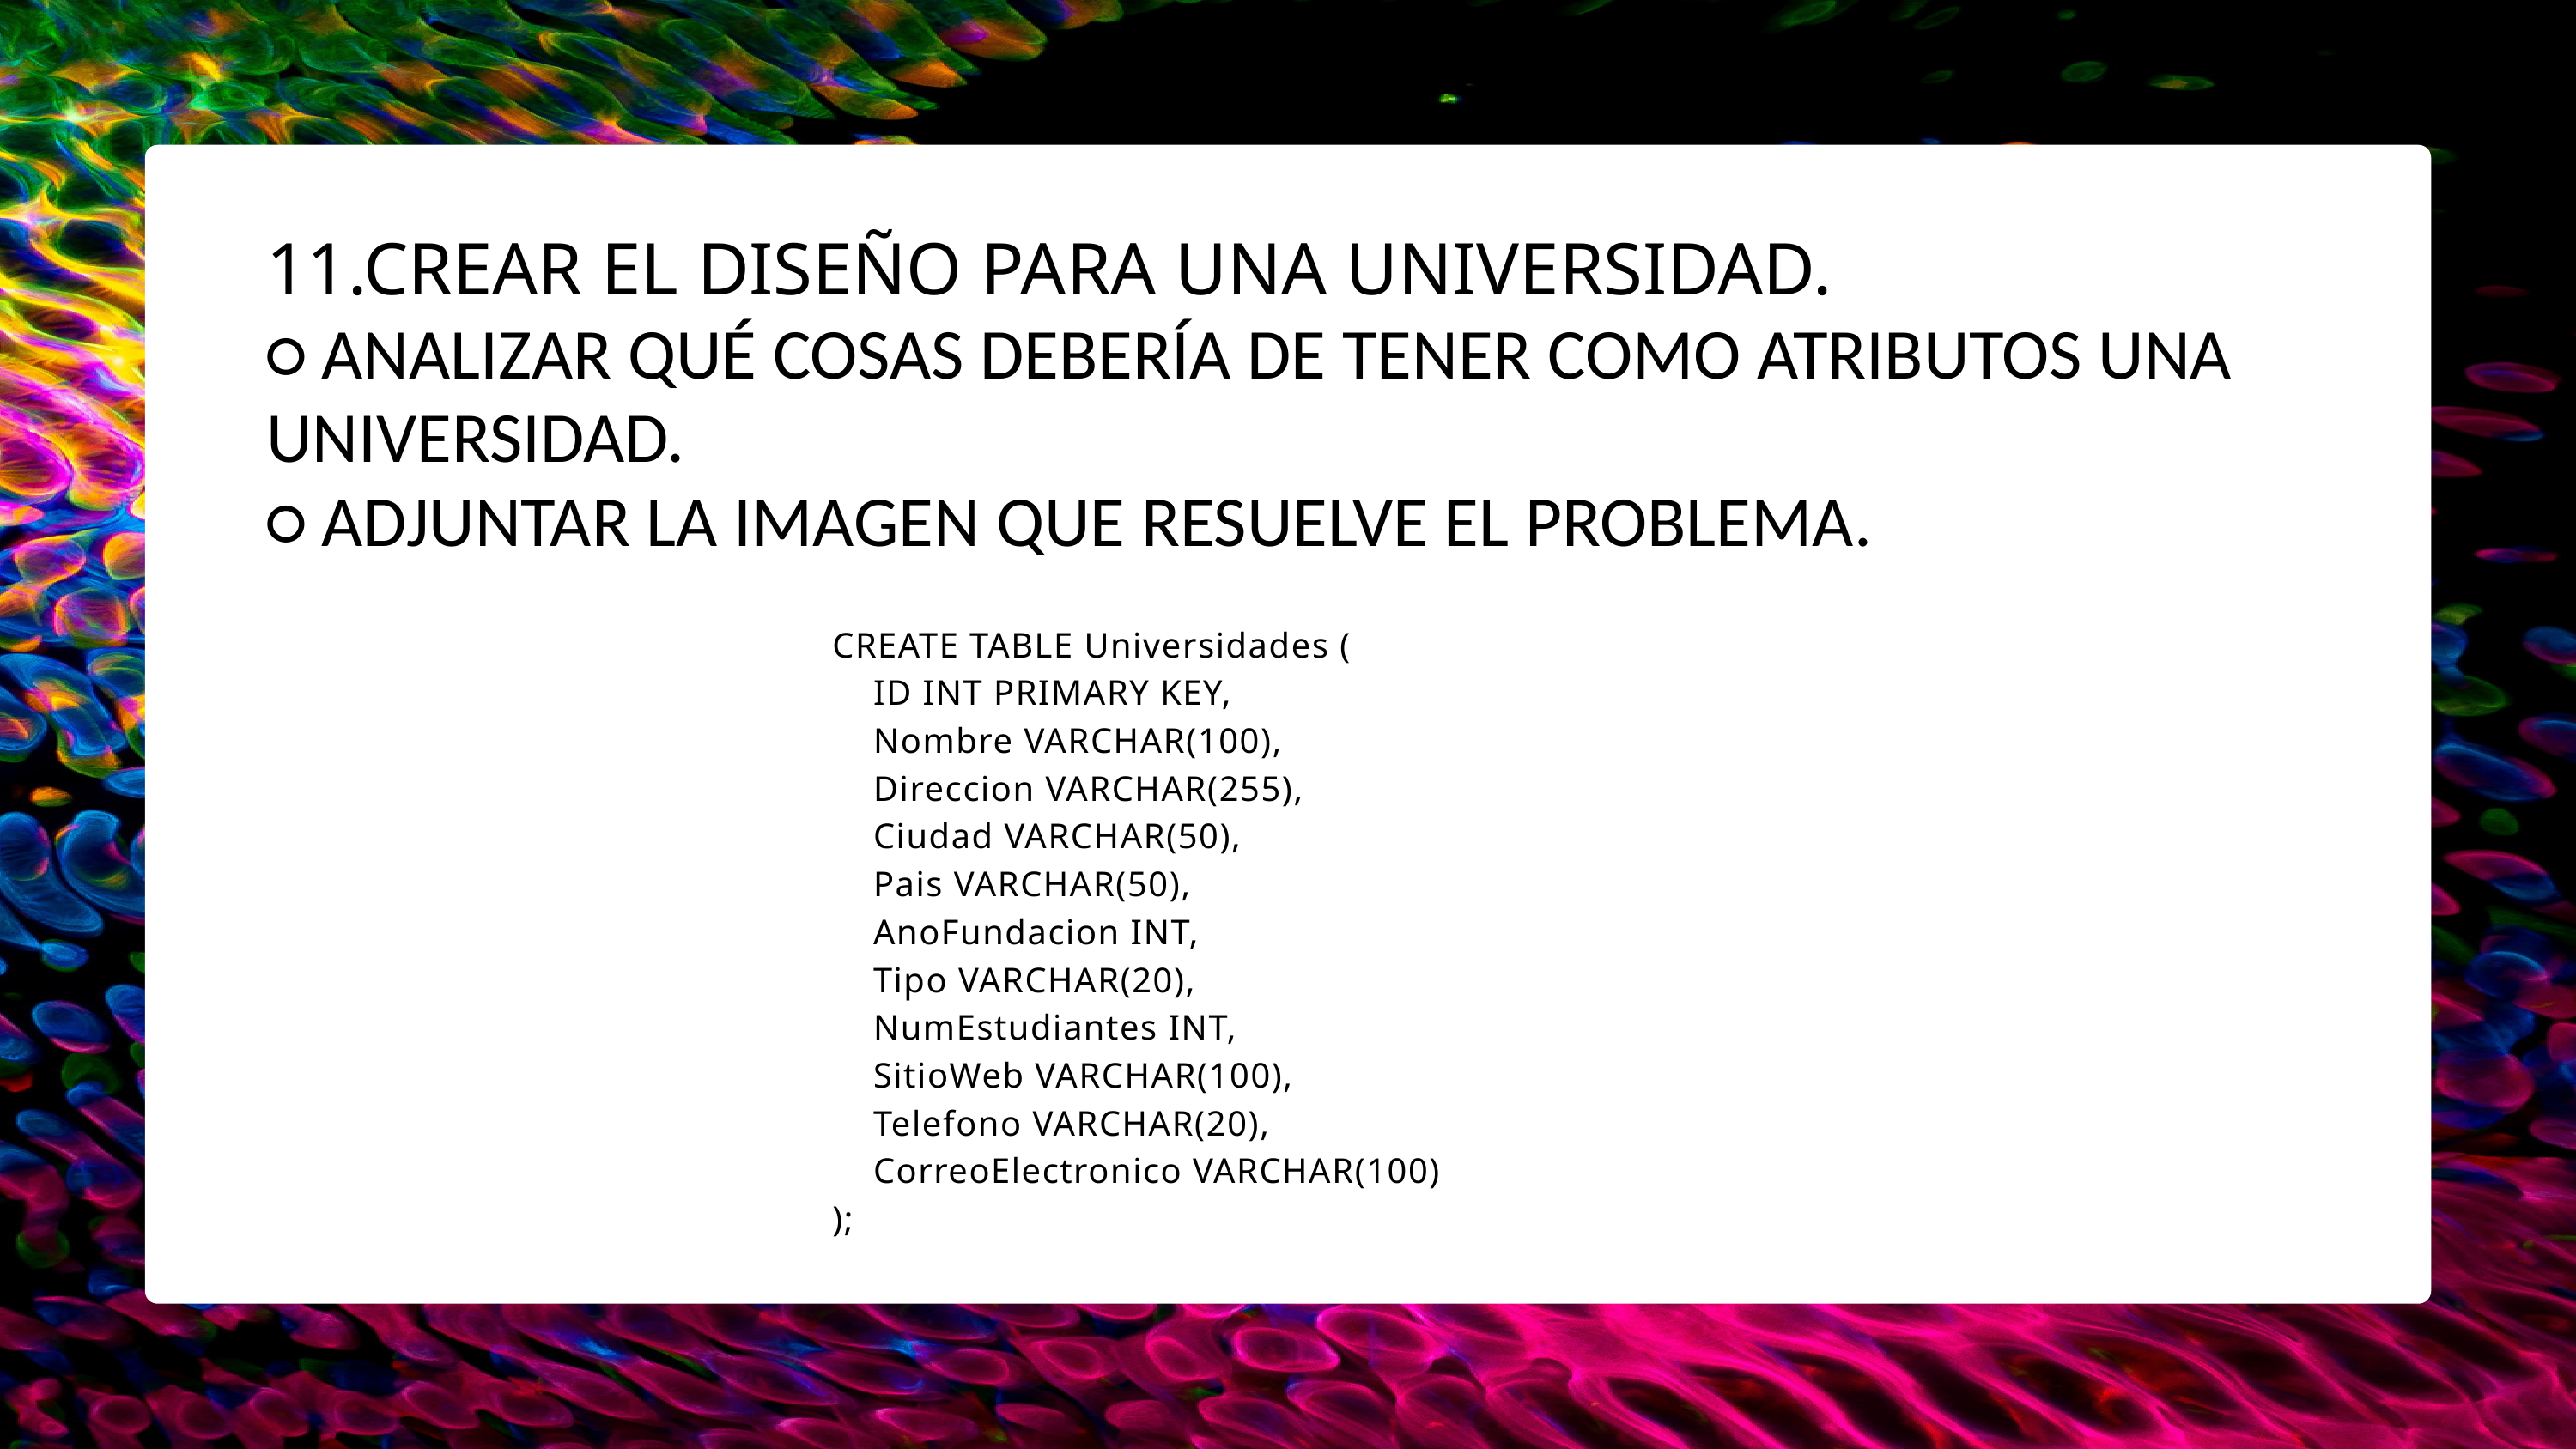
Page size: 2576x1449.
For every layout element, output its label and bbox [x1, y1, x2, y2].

text_box [0, 0, 2576, 1449]
text_box [144, 144, 2432, 1304]
